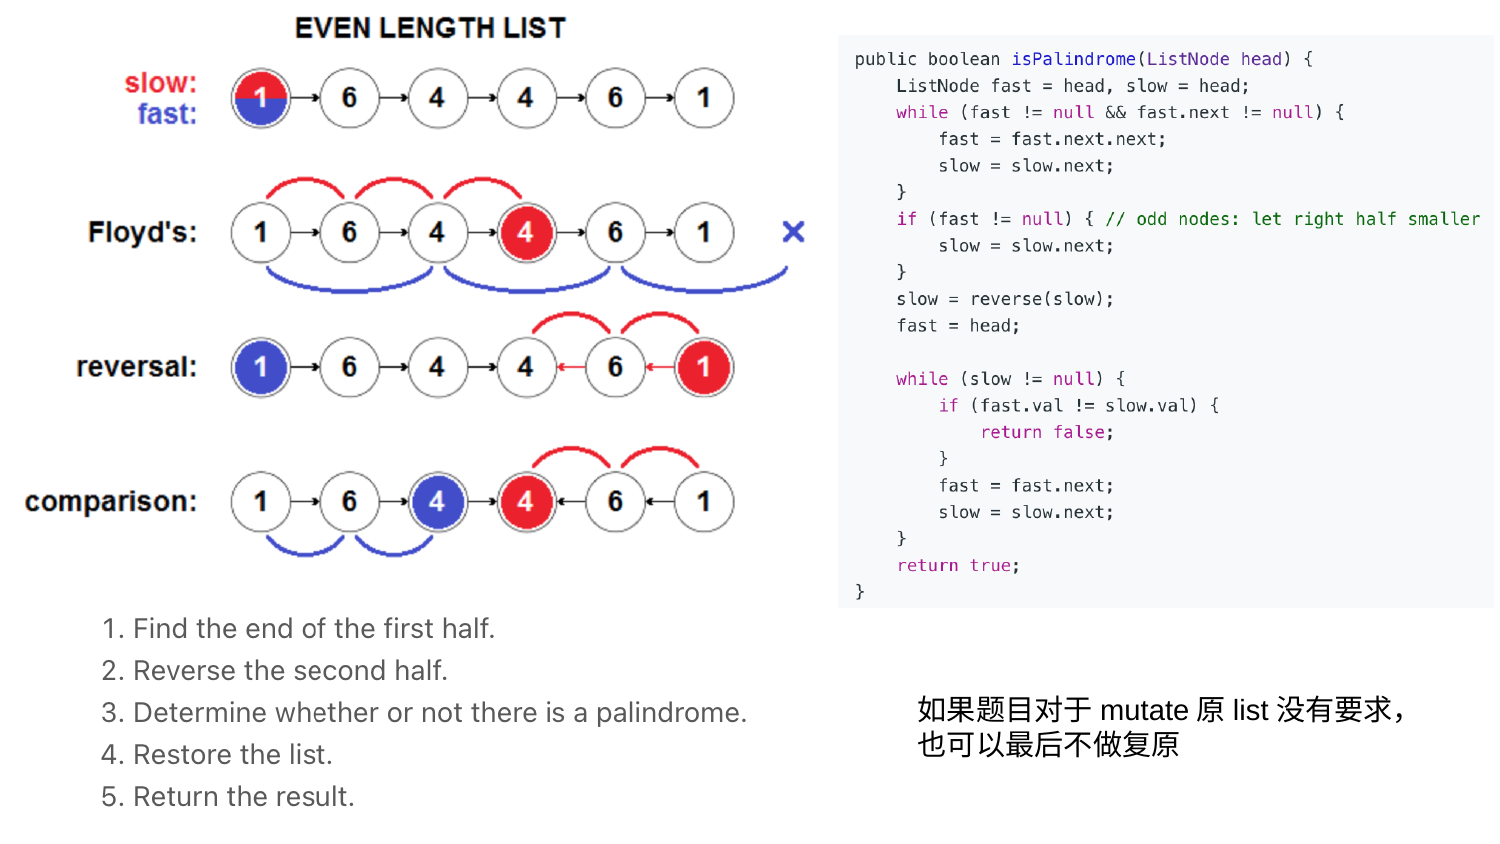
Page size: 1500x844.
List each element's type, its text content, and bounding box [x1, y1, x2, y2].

picture [0, 0, 1494, 608]
picture [81, 597, 786, 816]
text_box 如果题目对于mutate原list没有要求，也可以最后不做复原 [902, 676, 1458, 777]
